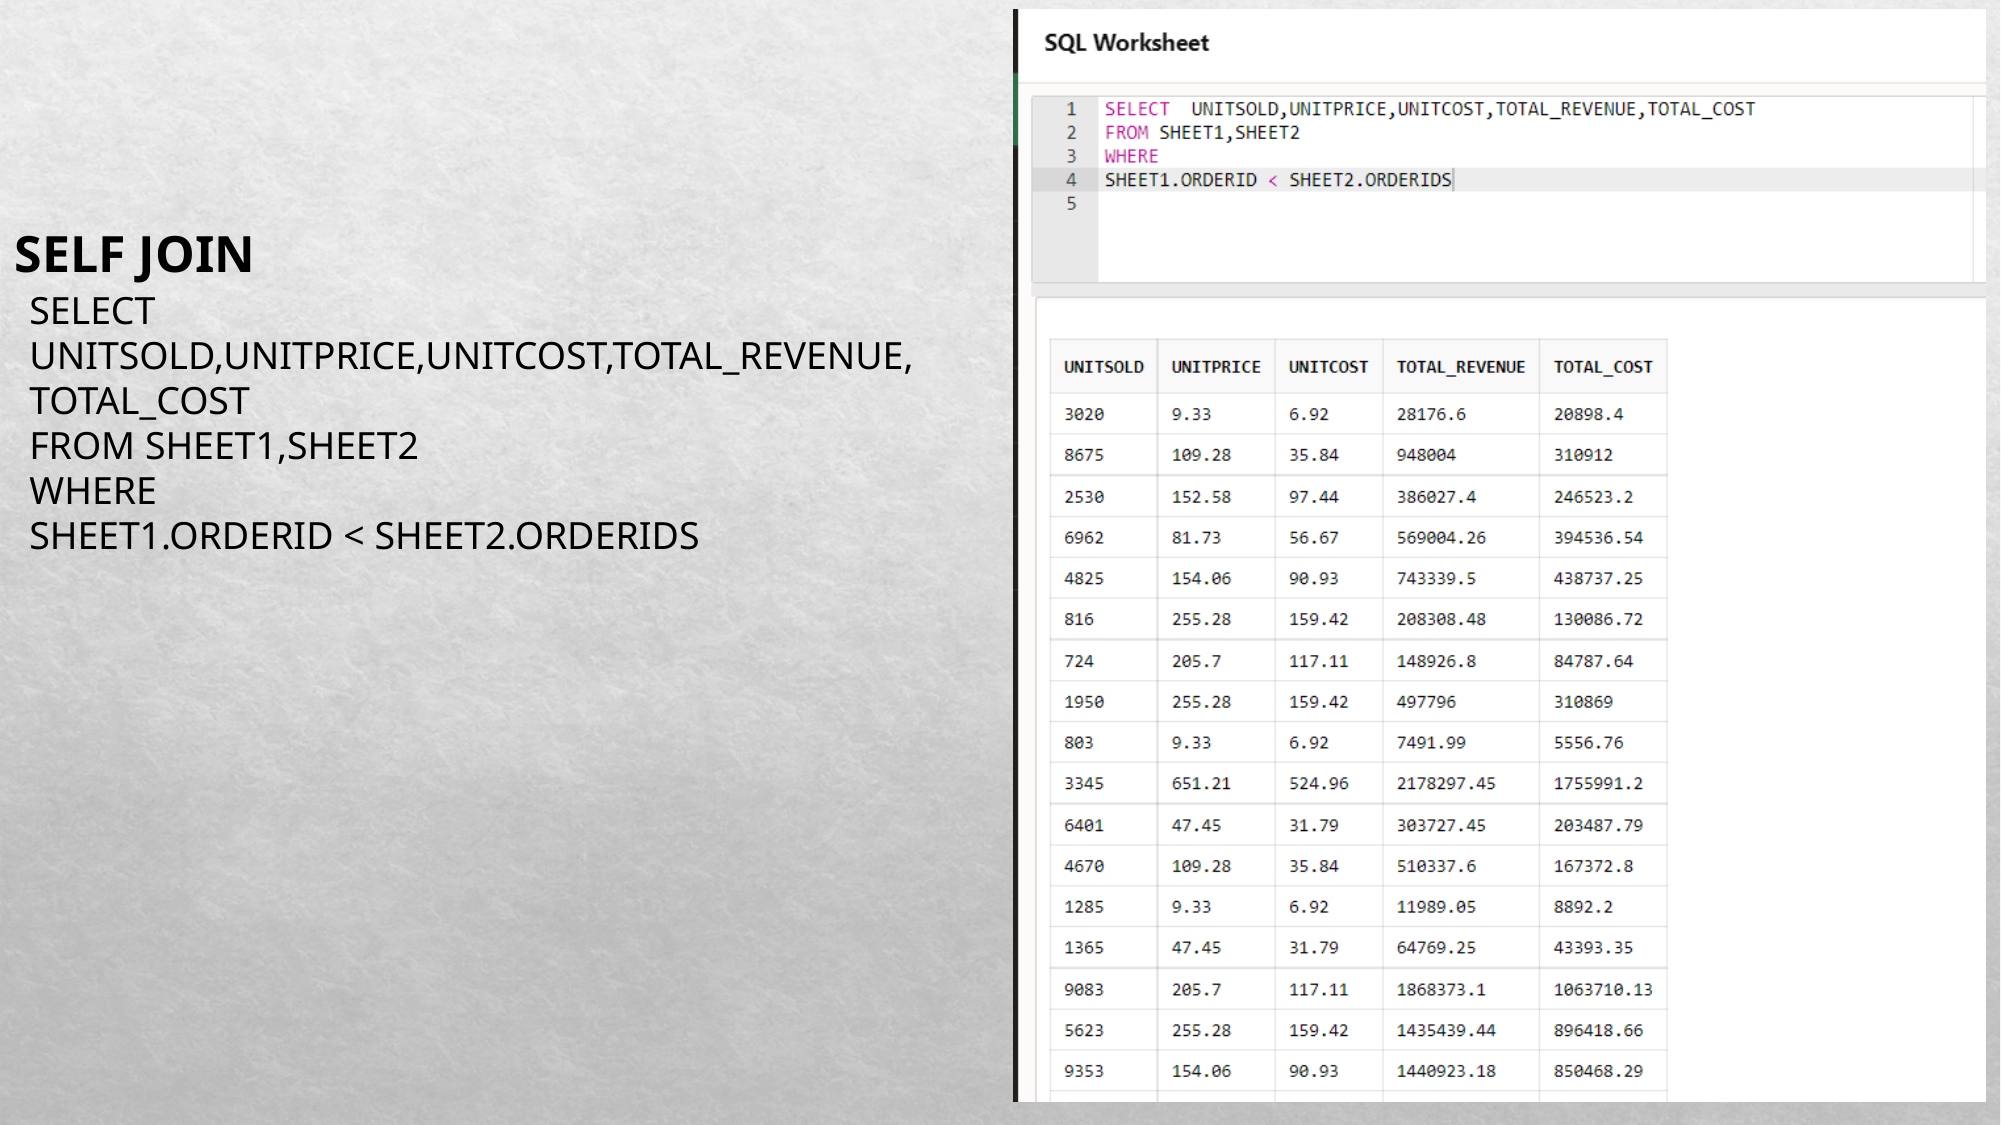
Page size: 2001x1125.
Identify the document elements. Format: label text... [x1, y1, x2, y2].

text_box SELF JOIN [0, 214, 1000, 290]
text_box SELECT UNITSOLD,UNITPRICE,UNITCOST,TOTAL_REVENUE, TOTAL_COST FROM SHEET1,SHEET2 WHERE SHEET1.ORDERID < SHEET2.ORDERIDS [14, 279, 1005, 565]
picture [1013, 9, 1986, 1102]
